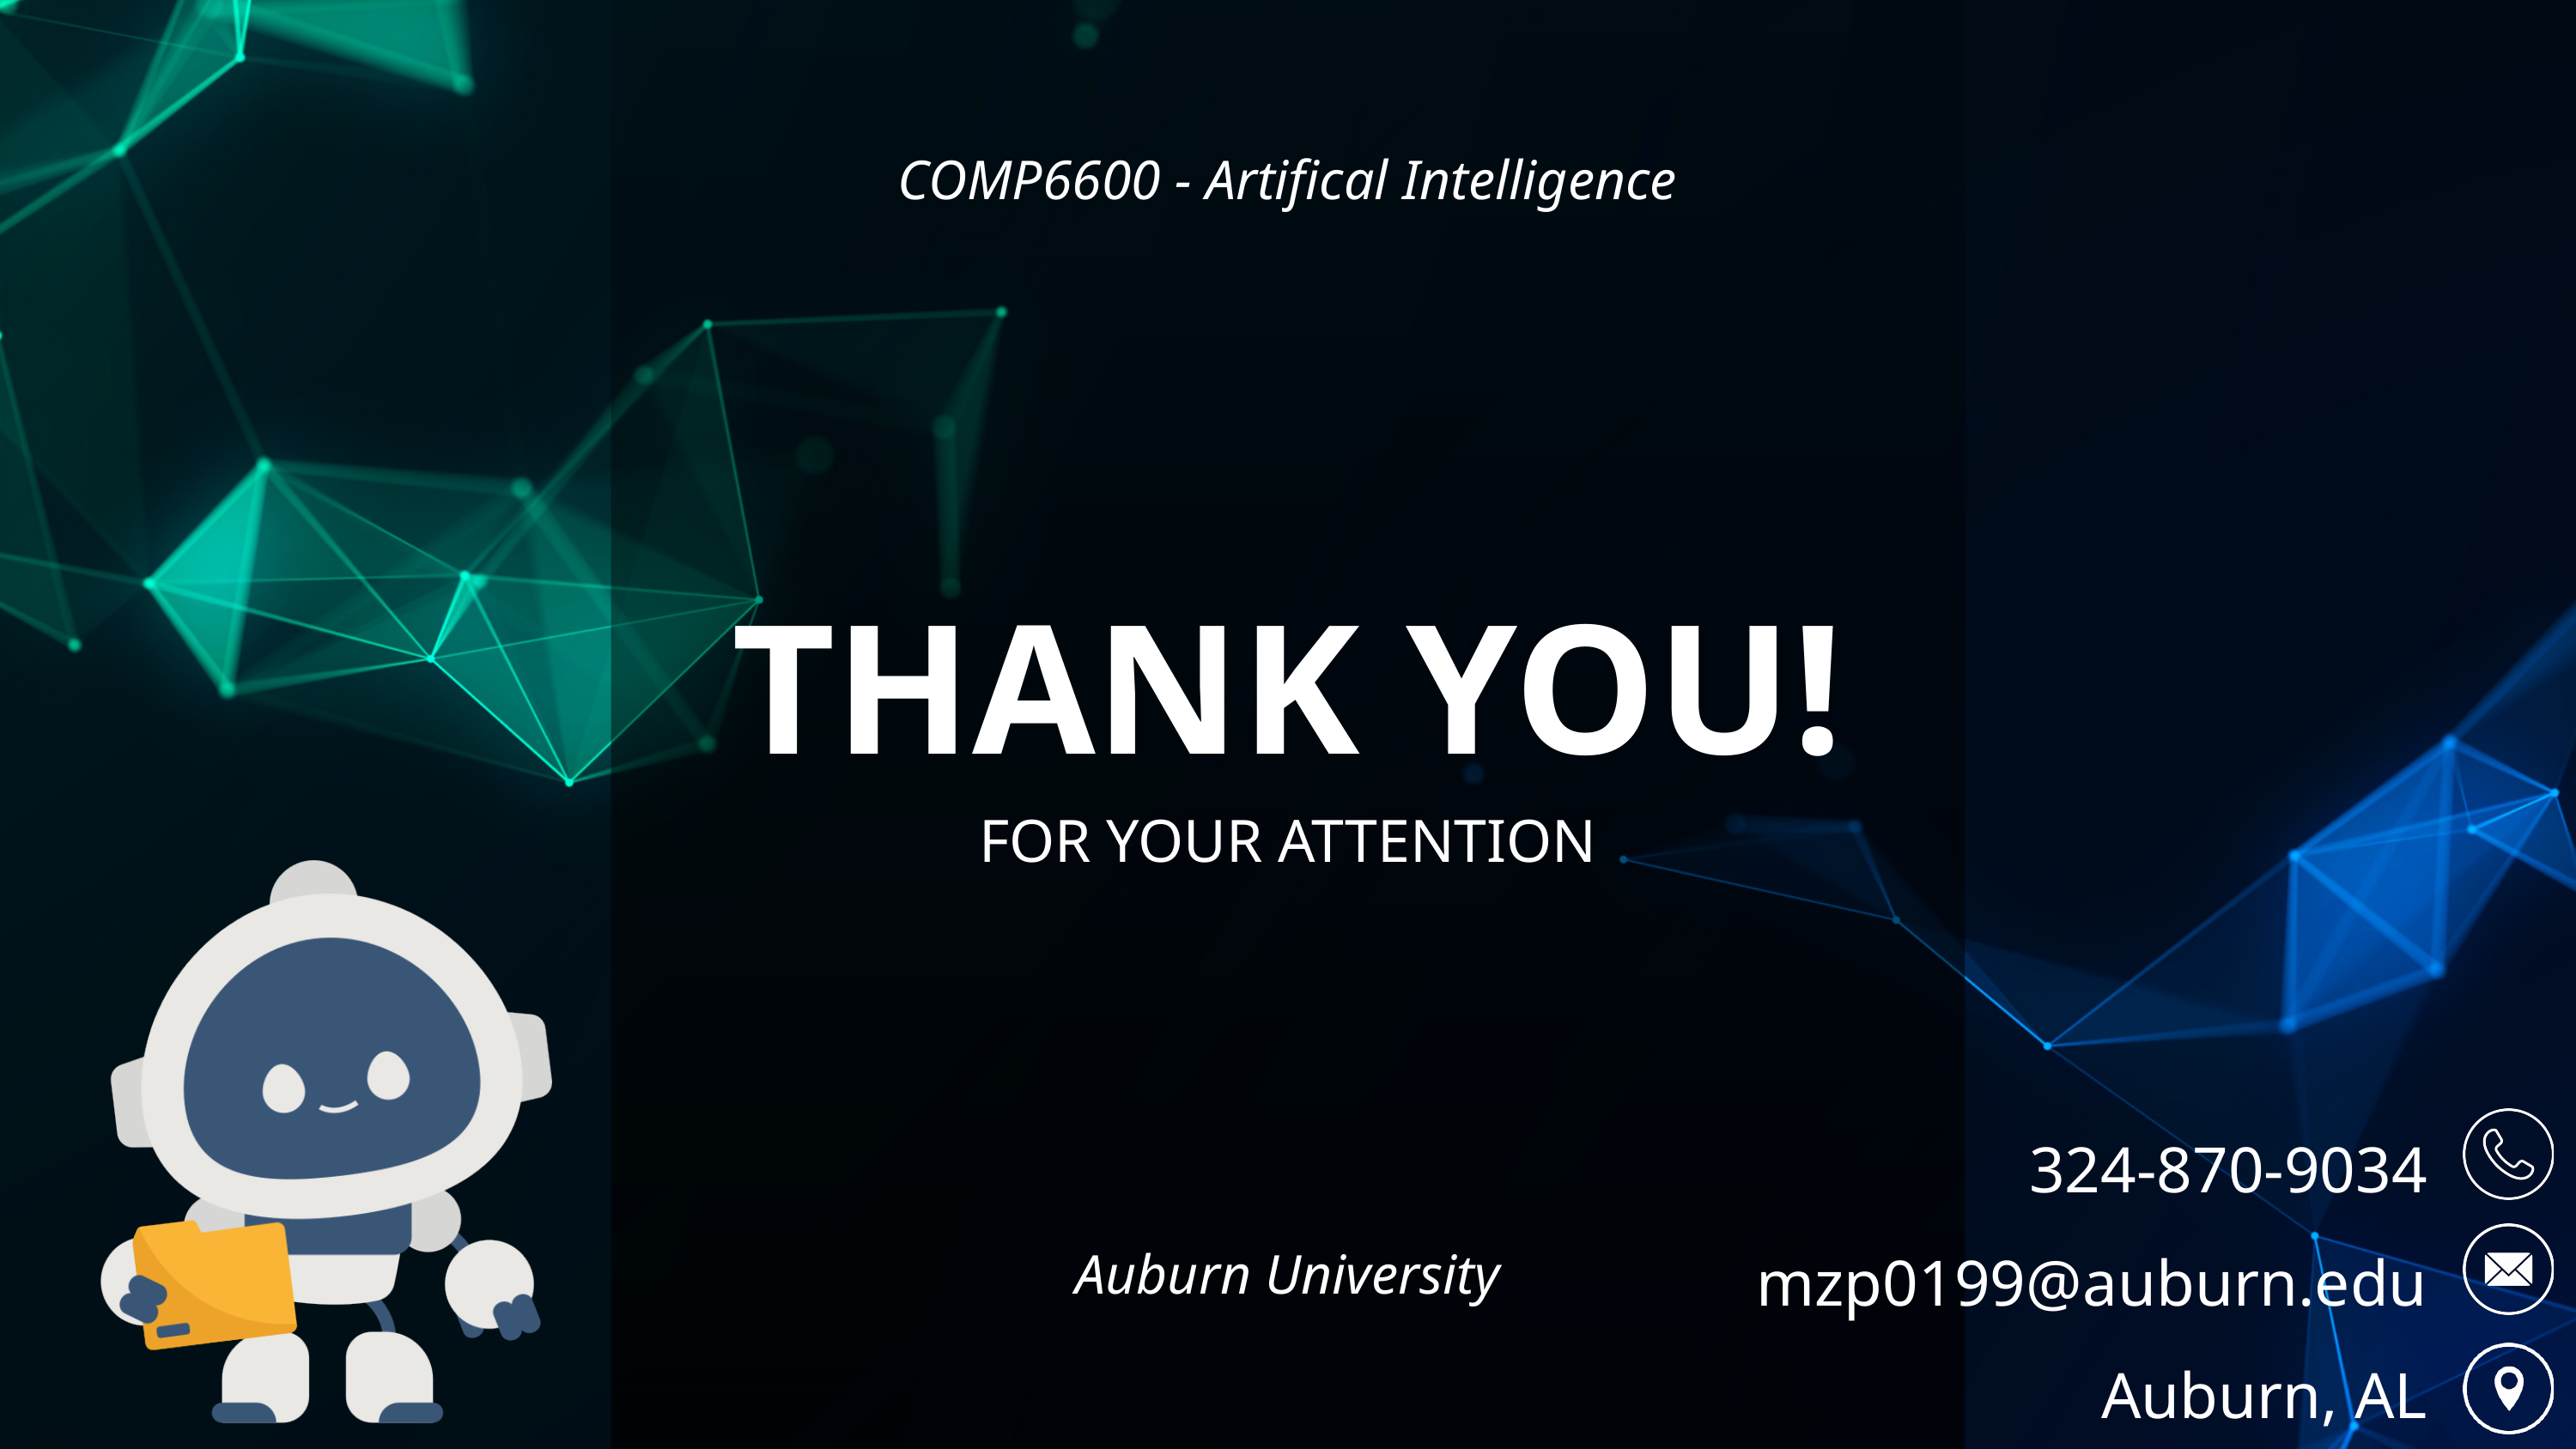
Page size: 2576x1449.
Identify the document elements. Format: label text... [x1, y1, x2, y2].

text_box [0, 0, 611, 1449]
text_box [611, 0, 1965, 1449]
text_box [2463, 1108, 2555, 1201]
text_box [2463, 1343, 2555, 1434]
text_box COMP6600 - Artifical Intelligence [841, 135, 1734, 211]
text_box [83, 843, 553, 1423]
text_box [1965, 0, 2576, 1449]
text_box [2463, 1223, 2555, 1315]
text_box 324-870-9034 mzp0199@auburn.edu Auburn, AL [1630, 1093, 2428, 1431]
text_box Auburn University [945, 1229, 1630, 1306]
text_box FOR YOUR ATTENTION [738, 791, 1838, 875]
text_box THANK YOU! [654, 587, 1921, 790]
